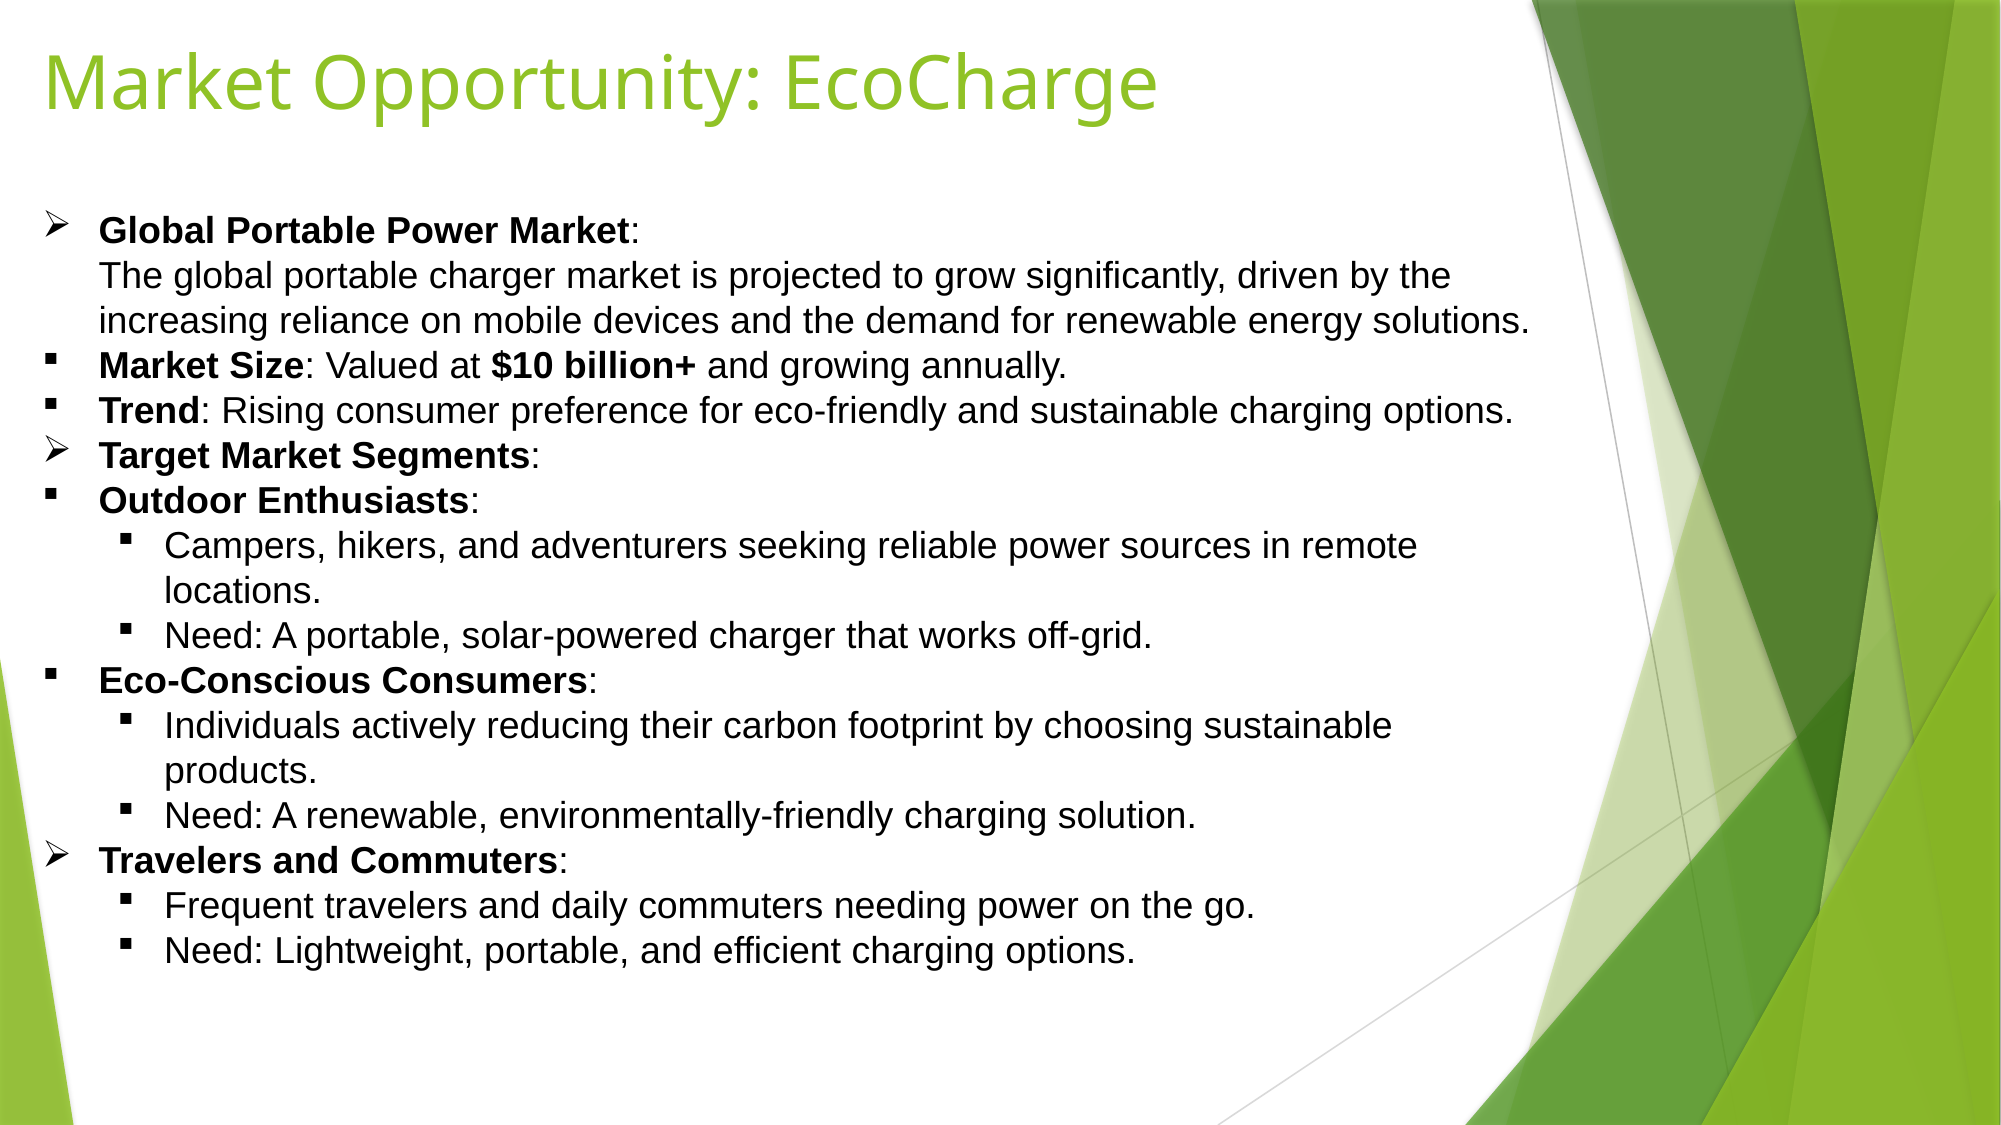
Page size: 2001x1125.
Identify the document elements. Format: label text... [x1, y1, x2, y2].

list Global Portable Power Market: The global portable charger market is projected to grow significantly, driven by the increasing reliance on mobile devices and the demand for renewable energy solutions. Market Size: Valued at $10 billion+ and growing annually. Trend: Rising consumer preference for eco-friendly and sustainable charging options. Target Market Segments: Outdoor Enthusiasts: Campers, hikers, and adventurers seeking reliable power sources in remote locations. Need: A portable, solar-powered charger that works off-grid. Eco-Conscious Consumers: Individuals actively reducing their carbon footprint by choosing sustainable products. Need: A renewable, environmentally-friendly charging solution. Travelers and Commuters: Frequent travelers and daily commuters needing power on the go. Need: Lightweight, portable, and efficient charging options. [27, 198, 1550, 1024]
title Market Opportunity: EcoCharge [27, 26, 1249, 168]
